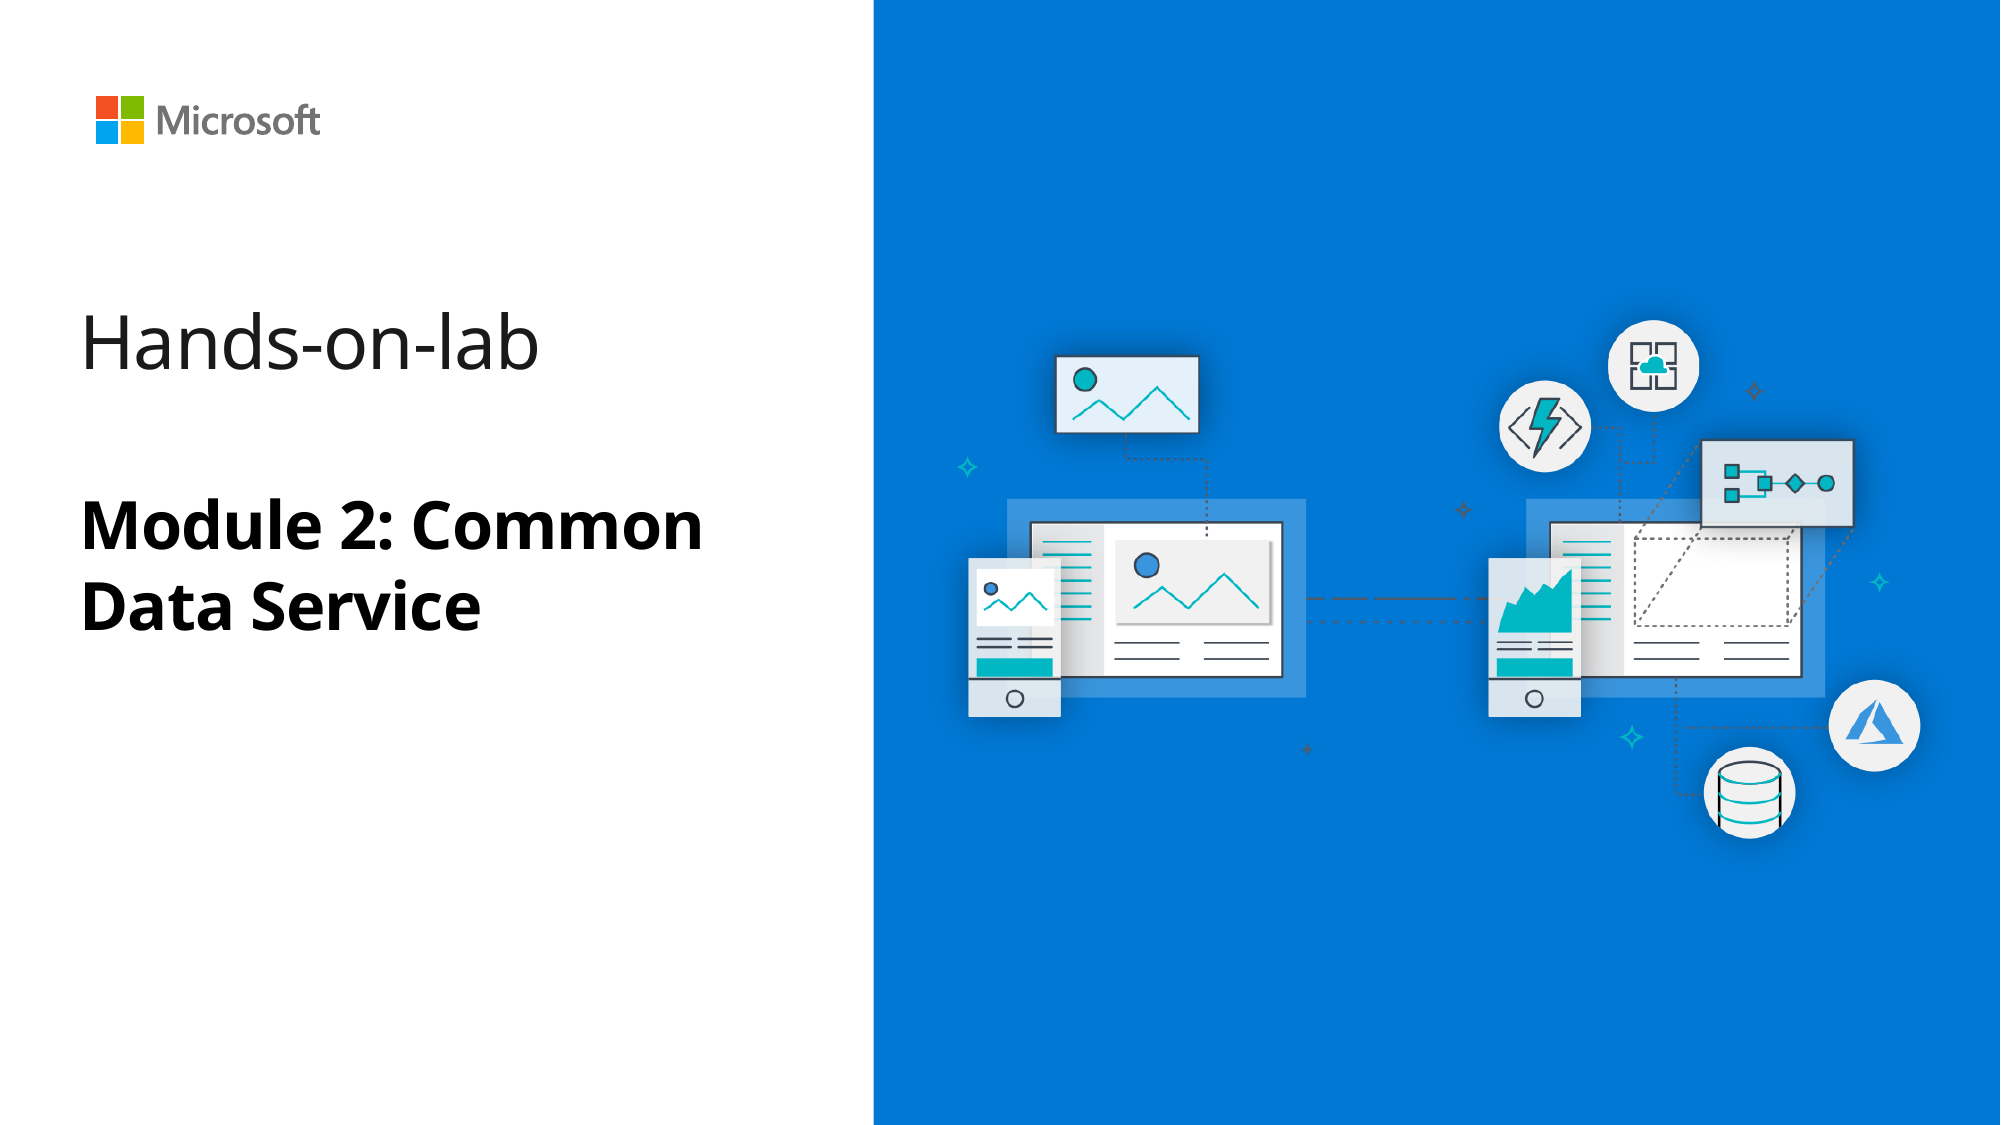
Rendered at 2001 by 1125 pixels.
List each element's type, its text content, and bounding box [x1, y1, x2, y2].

title Module 2: Common Data Service [79, 481, 799, 644]
picture [875, 158, 2000, 1001]
text_box Hands-on-lab [79, 294, 799, 385]
